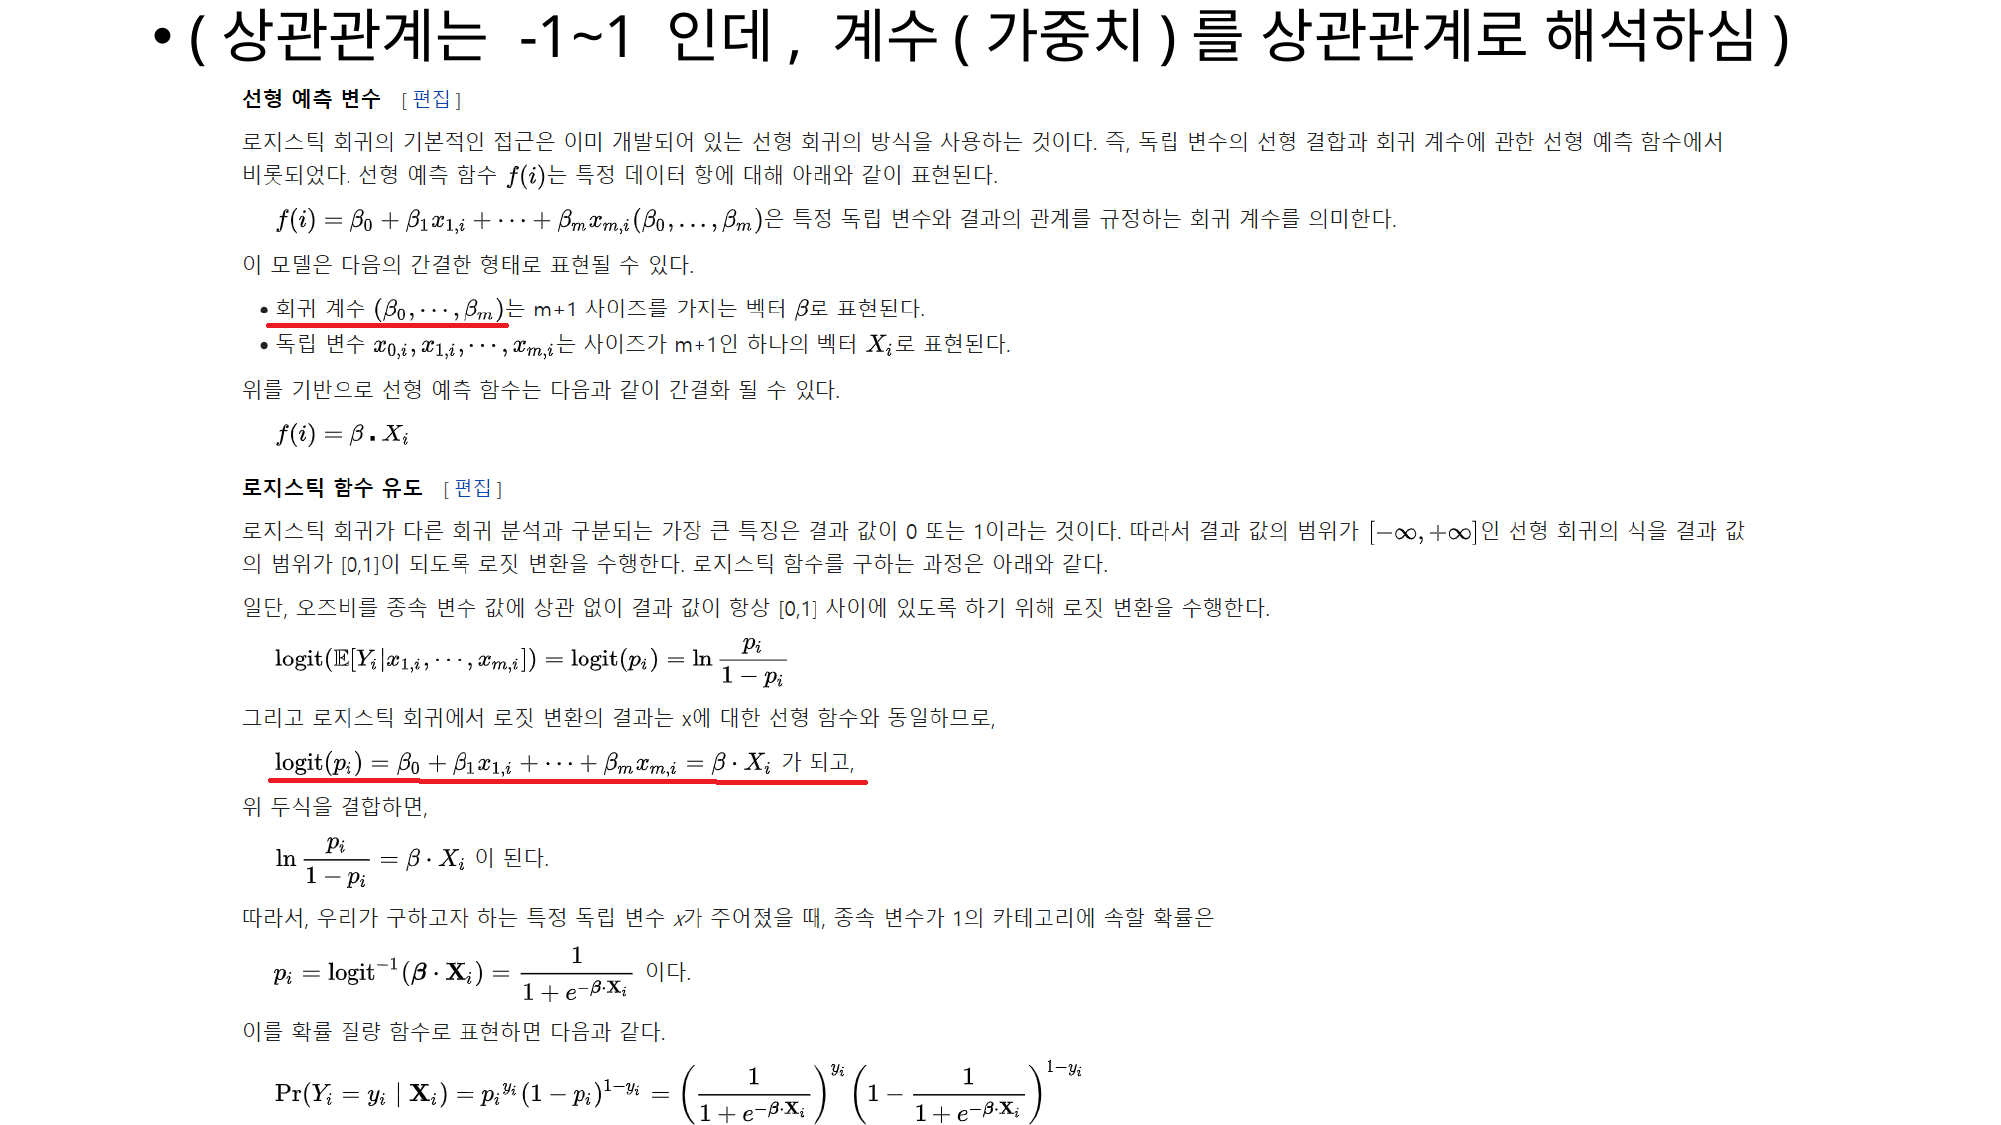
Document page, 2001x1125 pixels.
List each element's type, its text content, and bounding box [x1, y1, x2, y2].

list (상관관계는 -1~1 인데, 계수(가중치)를 상관관계로 해석하심) [137, 0, 1863, 1125]
picture [232, 81, 1749, 1125]
